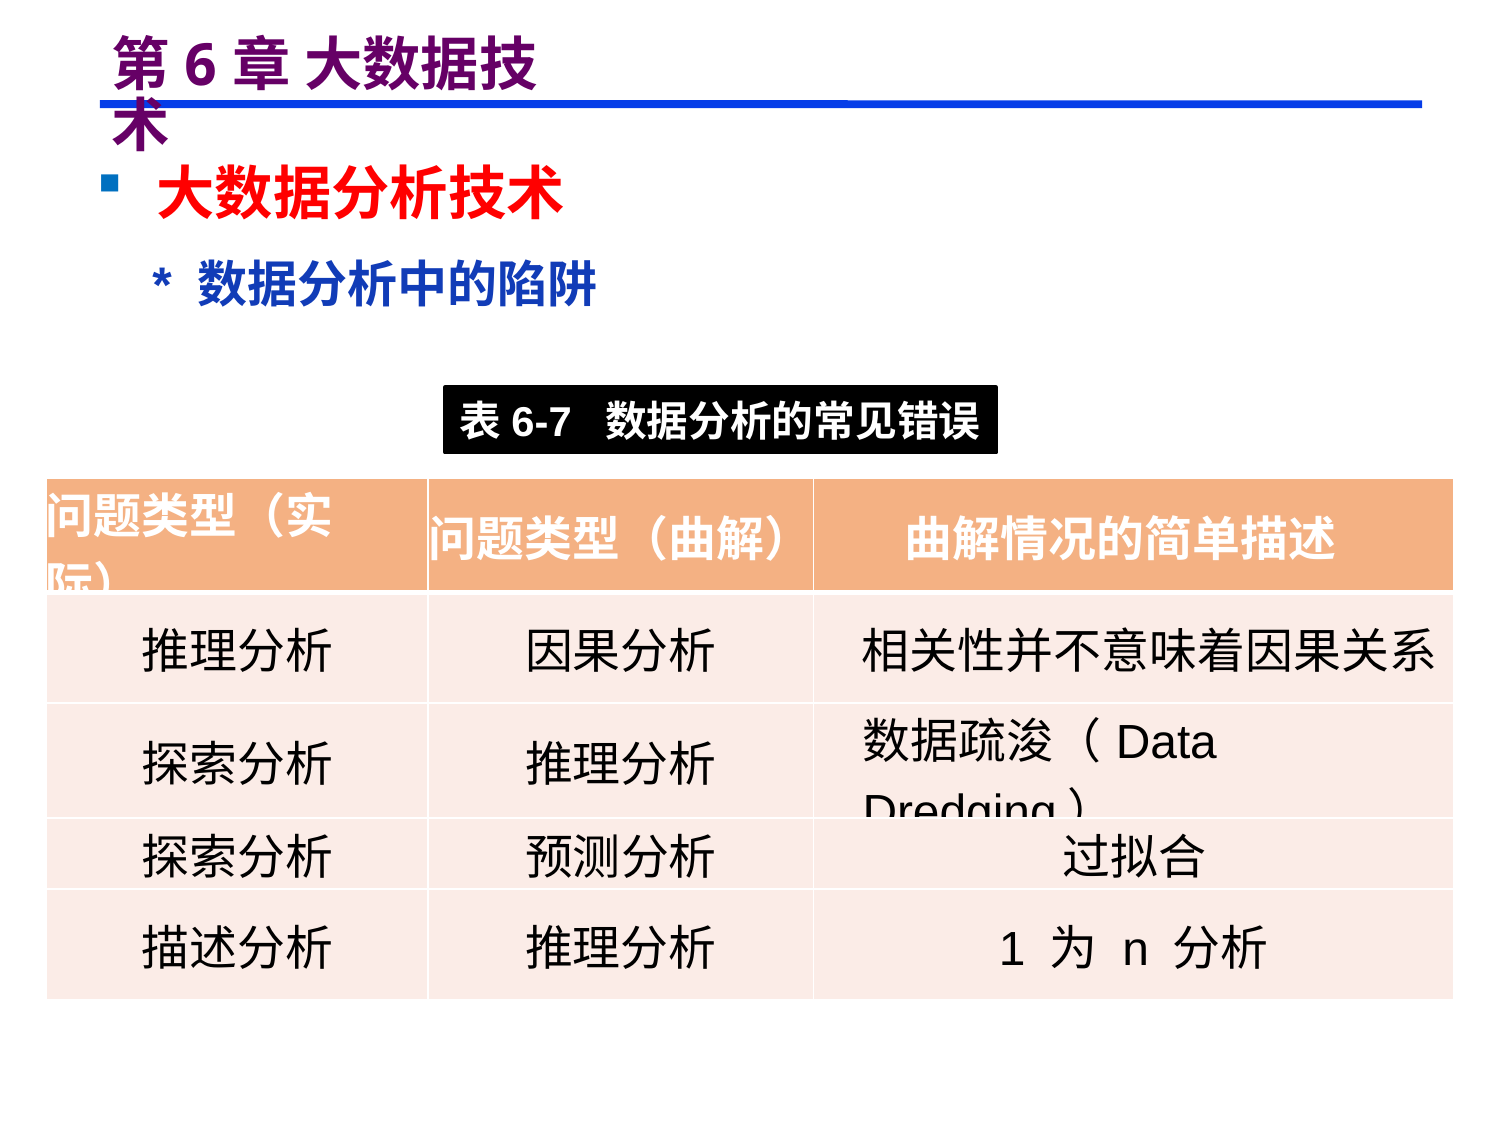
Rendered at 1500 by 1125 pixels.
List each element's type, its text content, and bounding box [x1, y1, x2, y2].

table_header 问题类型（实际） [47, 479, 427, 590]
table_cell 描述分析 [47, 890, 427, 999]
table_cell 探索分析 [47, 704, 427, 817]
table_cell 因果分析 [429, 595, 813, 702]
text_box 大数据分析技术 [81, 148, 942, 231]
title 第6章 大数据技术 [100, 32, 593, 148]
table_cell 数据疏浚（Data Dredging） [814, 704, 1453, 817]
table_cell 过拟合 [814, 819, 1453, 888]
text_box 表6-7 数据分析的常见错误 [443, 385, 998, 454]
table_cell 相关性并不意味着因果关系 [814, 595, 1453, 702]
table_cell 1 为 n 分析 [814, 890, 1453, 999]
table_cell 推理分析 [429, 890, 813, 999]
table_cell 预测分析 [429, 819, 813, 888]
table_header 问题类型（曲解） [429, 479, 813, 590]
table_cell 推理分析 [429, 704, 813, 817]
table_cell 推理分析 [47, 595, 427, 702]
table_header 曲解情况的简单描述 [814, 479, 1453, 590]
text_box * 数据分析中的陷阱 [109, 245, 1267, 312]
table_cell 探索分析 [47, 819, 427, 888]
